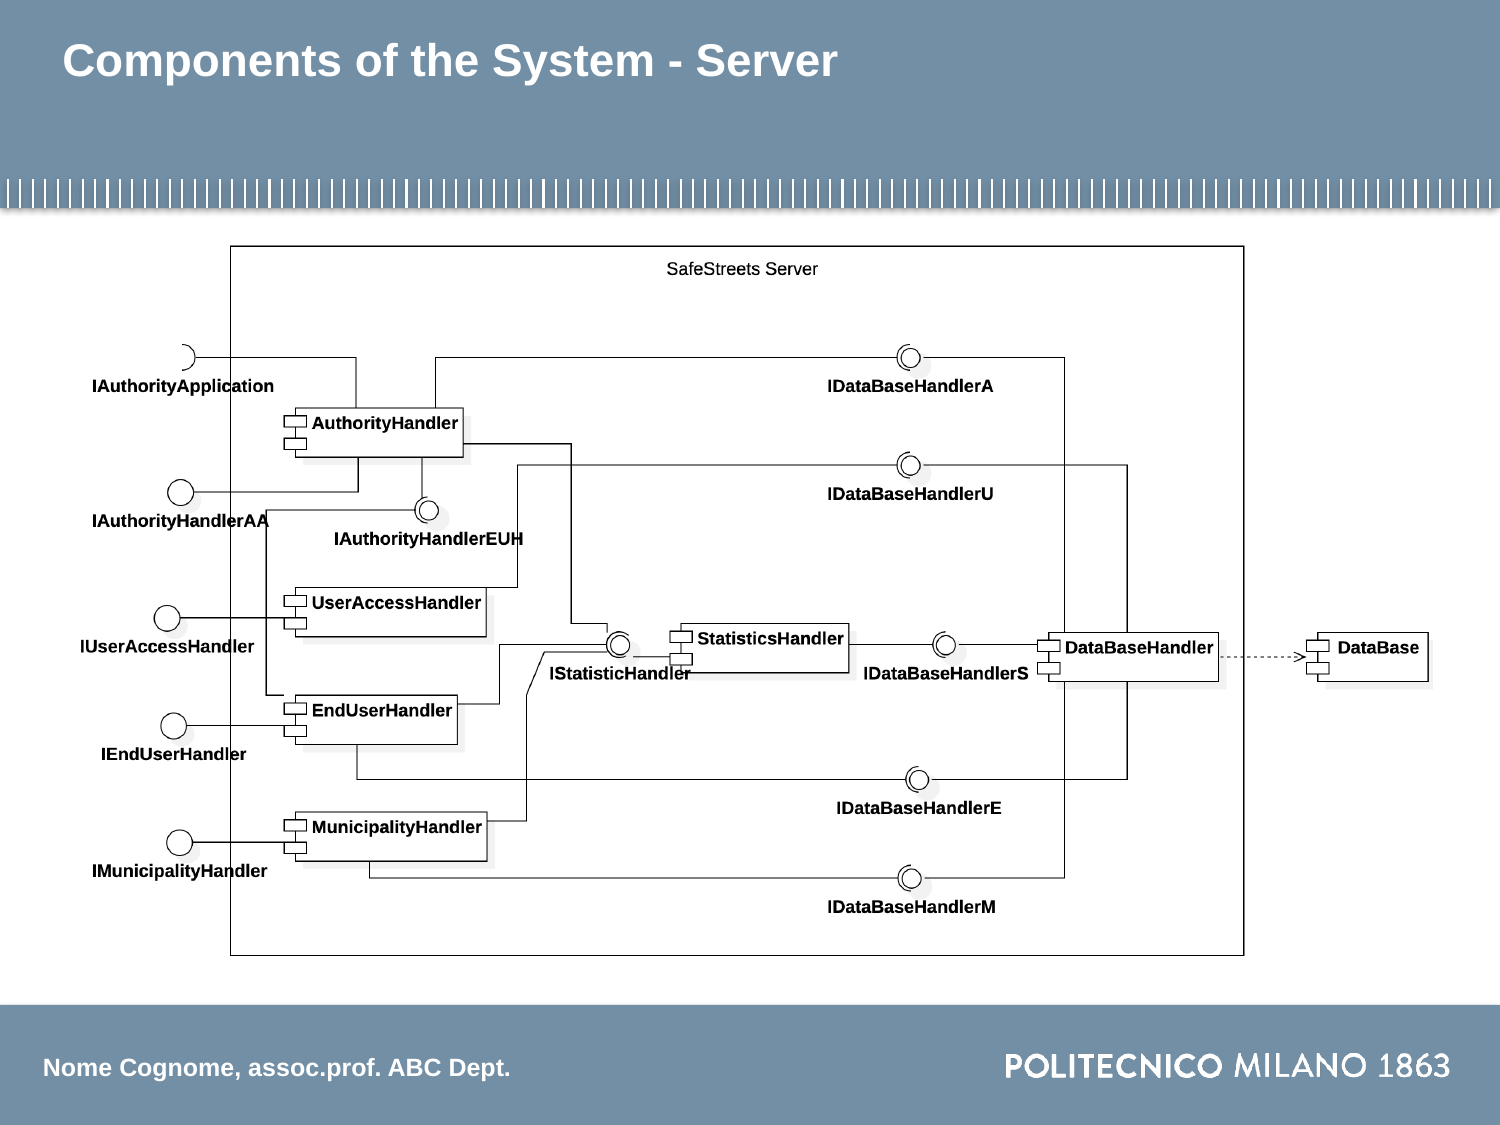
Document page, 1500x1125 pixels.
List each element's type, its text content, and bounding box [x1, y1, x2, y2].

title Components of the System - Server [47, 22, 1455, 161]
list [66, 236, 1433, 962]
picture [999, 1041, 1456, 1089]
